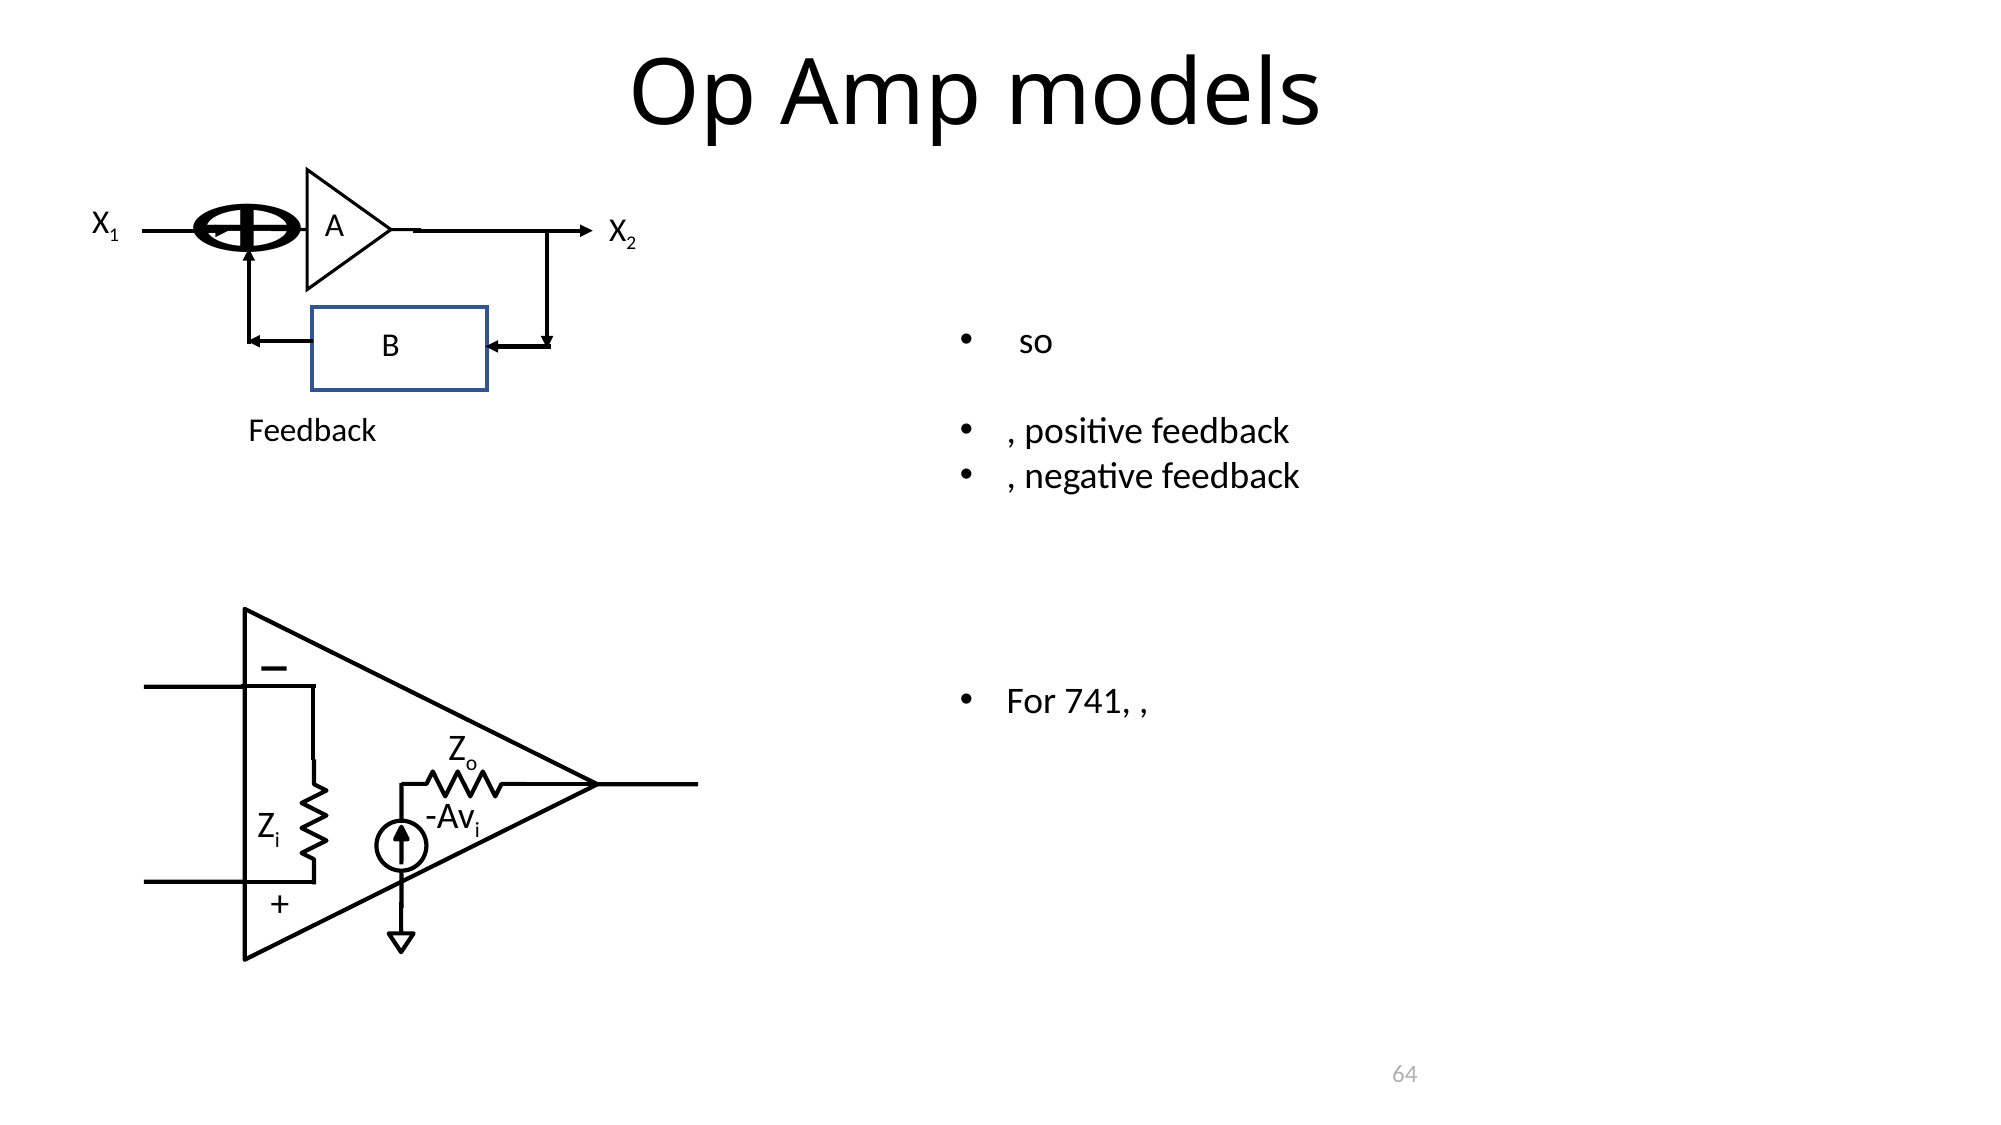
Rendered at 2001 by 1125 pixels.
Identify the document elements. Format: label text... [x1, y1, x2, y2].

slide_number 64 [1074, 738, 1425, 1125]
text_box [77, 169, 659, 456]
text_box Op Amp models [30, 25, 1922, 151]
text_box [143, 608, 699, 960]
